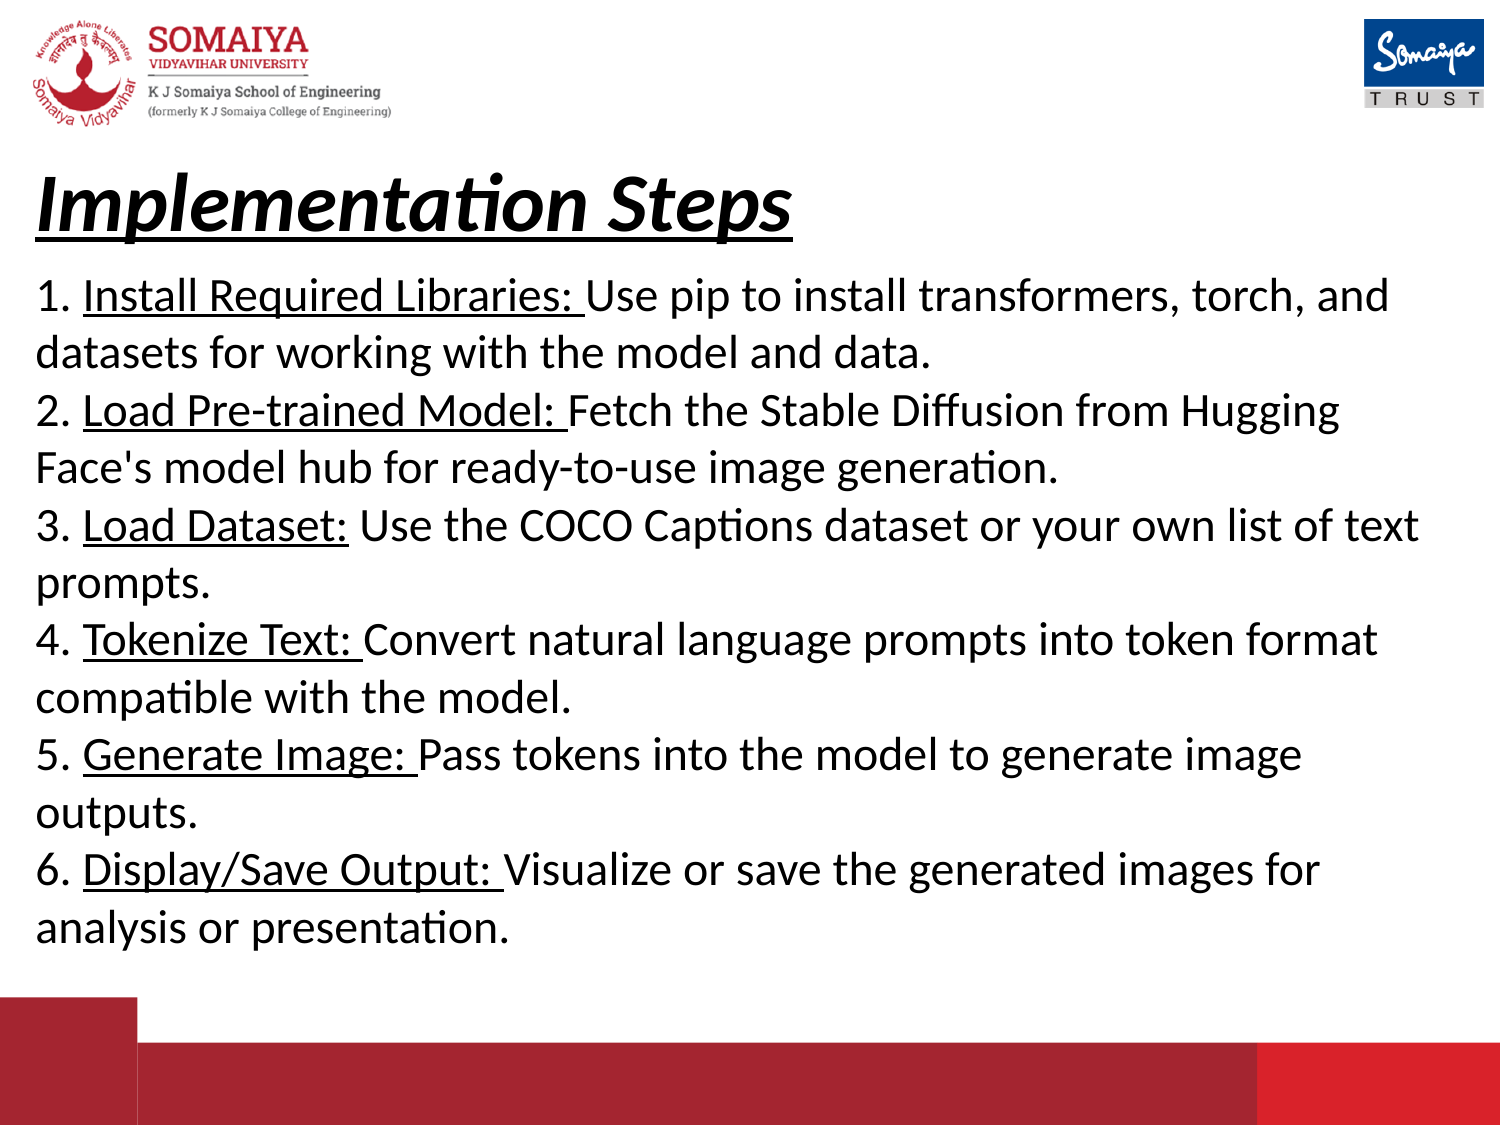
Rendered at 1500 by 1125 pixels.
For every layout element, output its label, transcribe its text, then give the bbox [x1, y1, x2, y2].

text_box Implementation Steps [35, 101, 833, 248]
picture [0, 0, 420, 134]
text_box 1. Install Required Libraries: Use pip to install transformers, torch, and datasets for working with the model and data. 2. Load Pre-trained Model: Fetch the Stable Diffusion from Hugging Face's model hub for ready-to-use image generation. 3. Load Dataset: Use the COCO Captions dataset or your own list of text prompts. 4. Tokenize Text: Convert natural language prompts into token format compatible with the model. 5. Generate Image: Pass tokens into the model to generate image outputs. 6. Display/Save Output: Visualize or save the generated images for analysis or presentation. [35, 263, 1453, 1021]
picture [1364, 19, 1484, 108]
